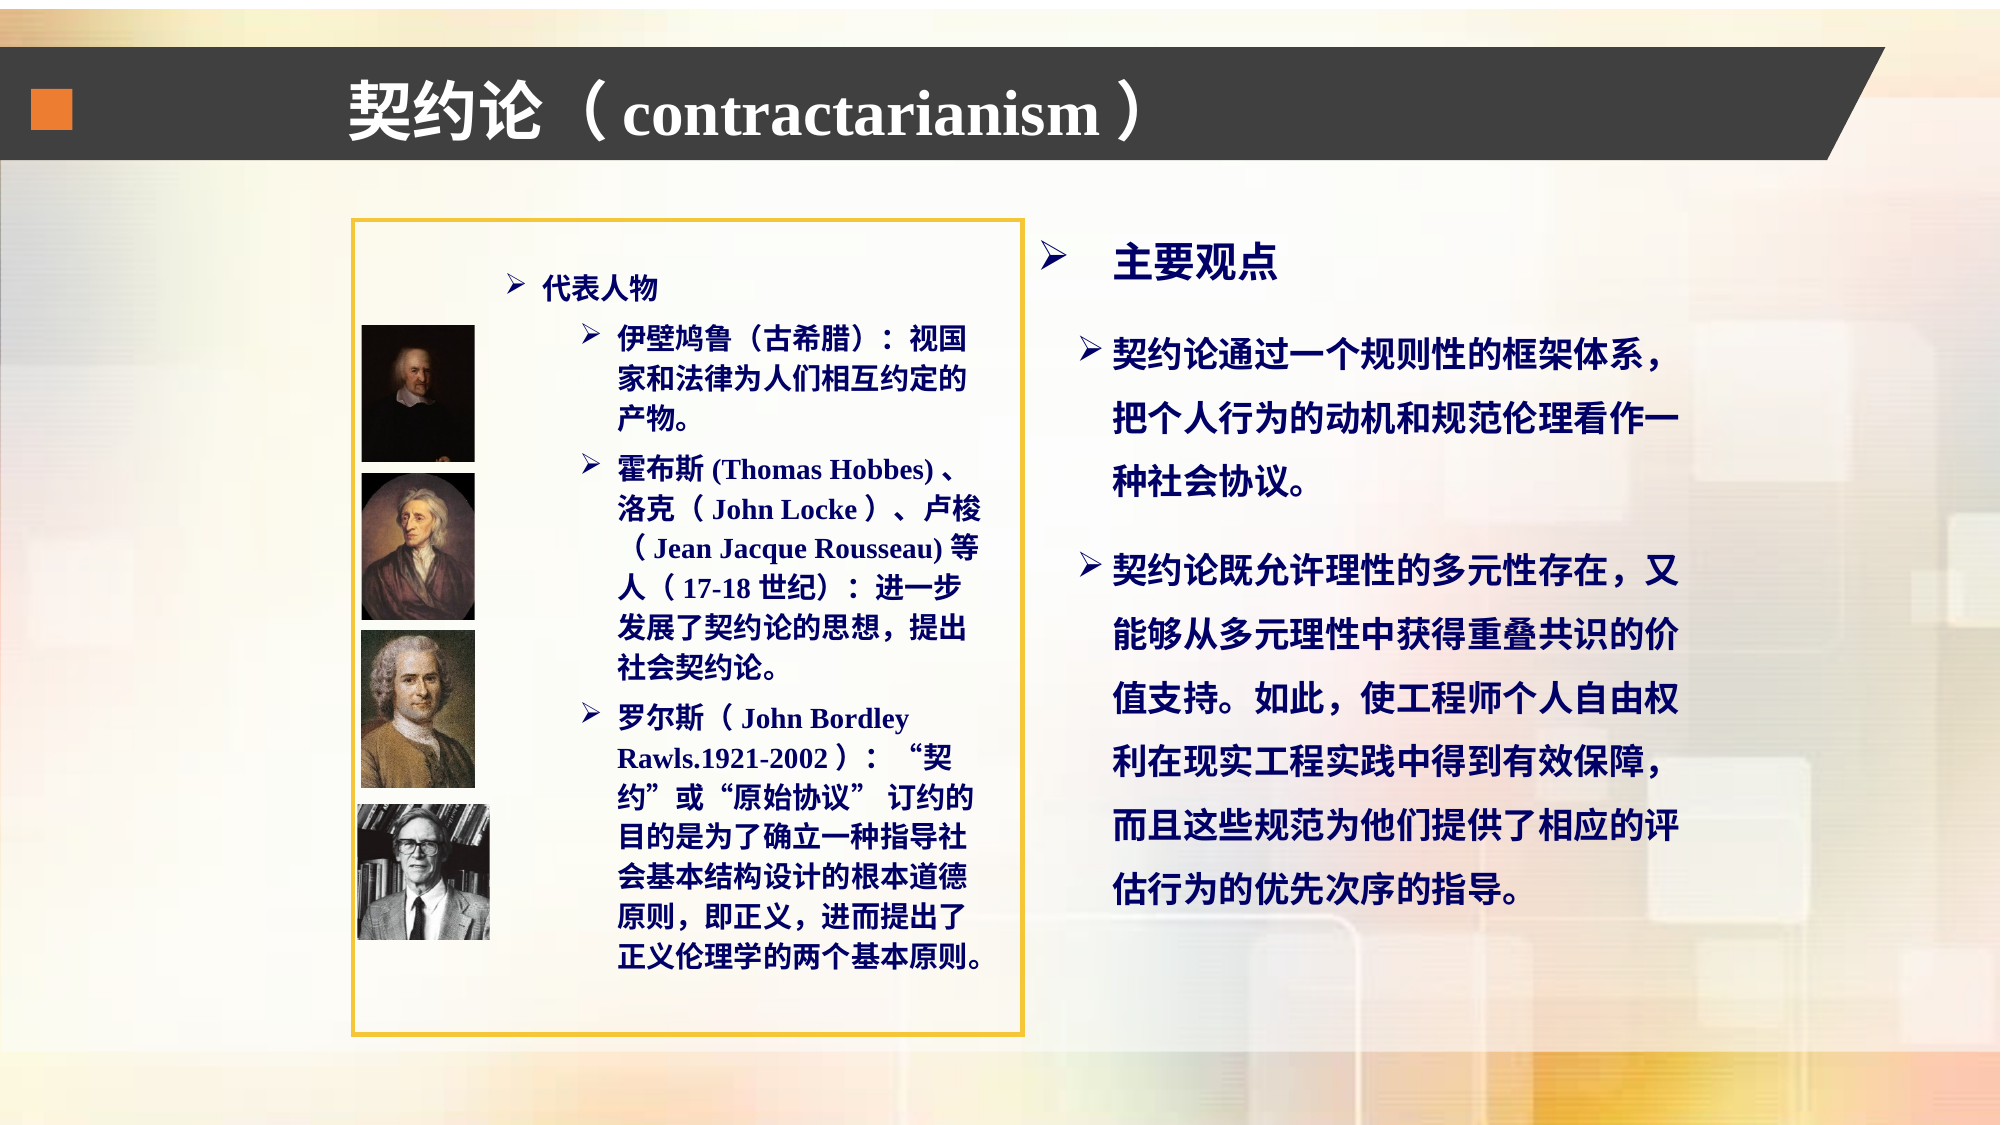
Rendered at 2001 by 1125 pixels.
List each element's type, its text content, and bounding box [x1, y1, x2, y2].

text_box [352, 219, 1023, 1036]
text_box 主要观点 契约论通过一个规则性的框架体系，把个人行为的动机和规范伦理看作一种社会协议。 契约论既允许理性的多元性存在，又能够从多元理性中获得重叠共识的价值支持。如此，使工程师个人自由权利在现实工程实践中得到有效保障，而且这些规范为他们提供了相应的评估行为的优先次序的指导。 [1026, 219, 1704, 1032]
picture [0, 9, 2000, 1125]
title 契约论（contractarianism） [304, 71, 1599, 157]
